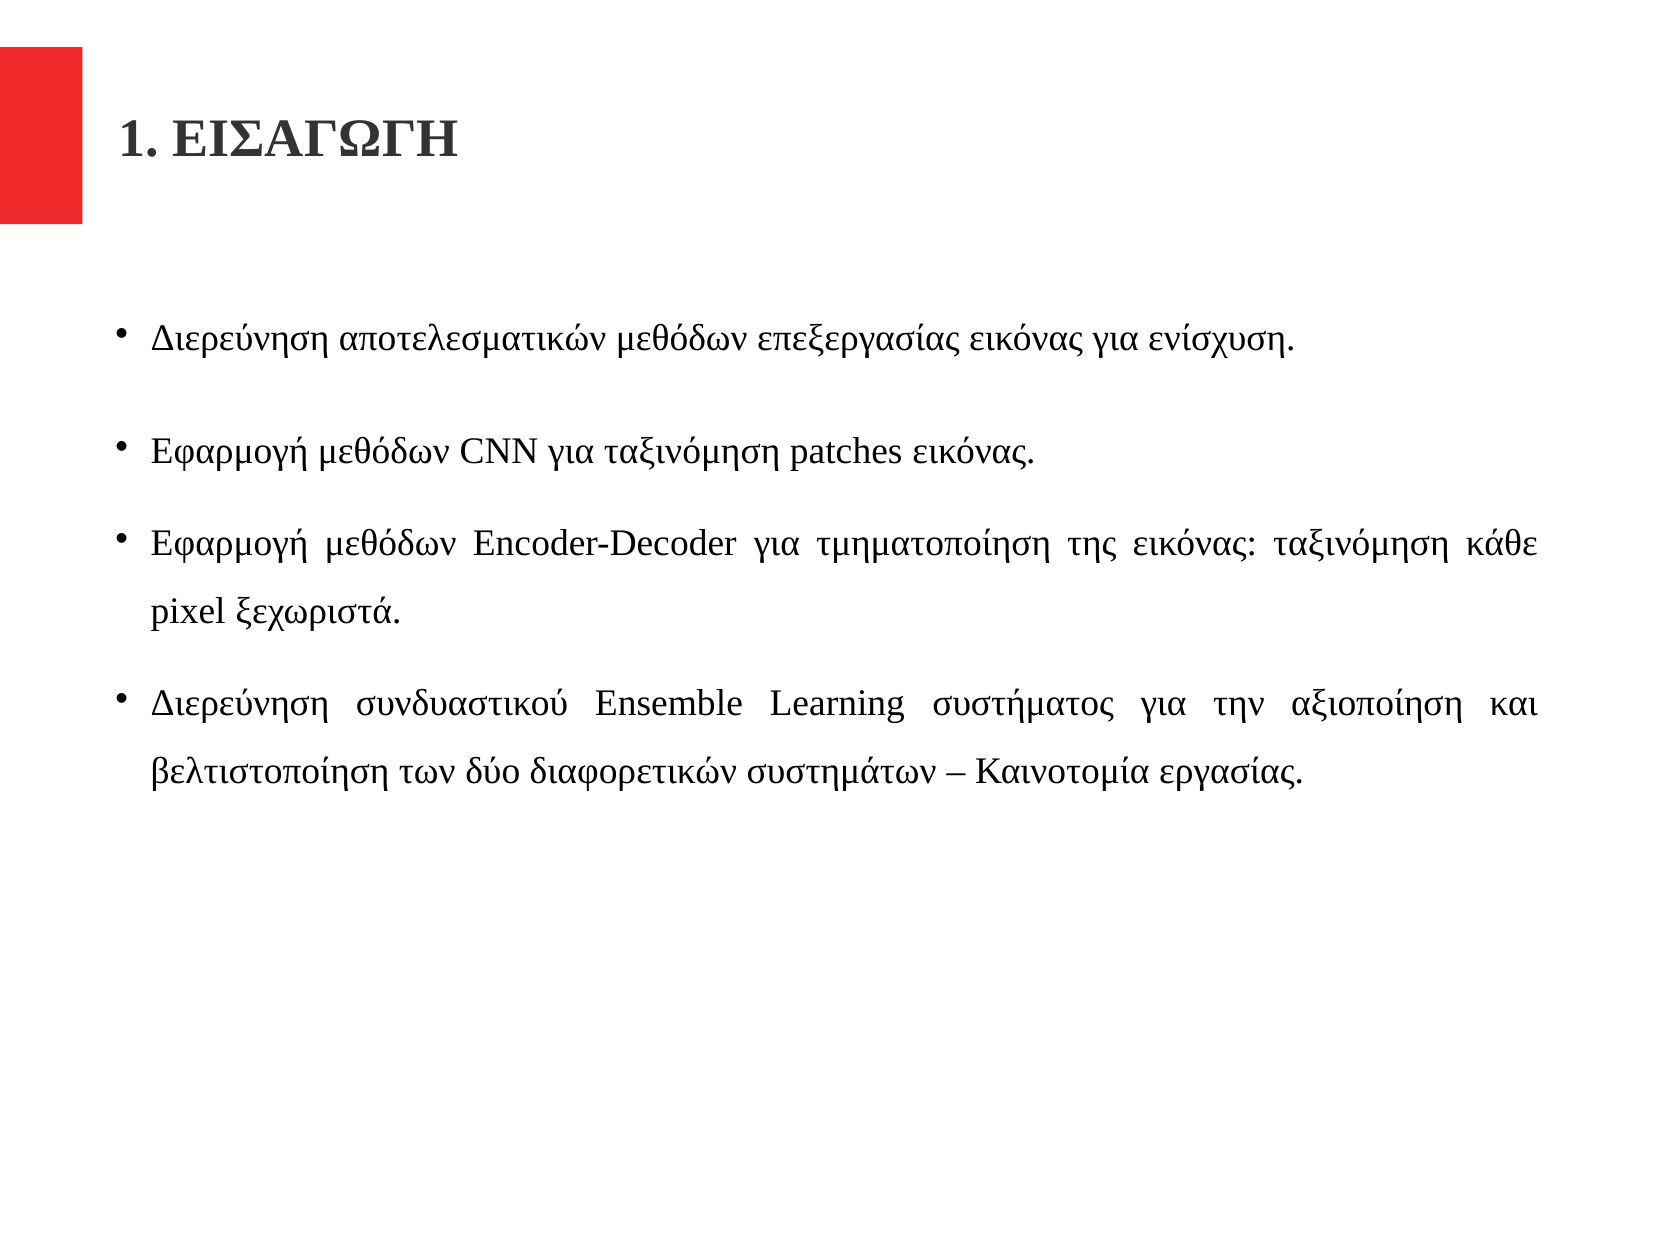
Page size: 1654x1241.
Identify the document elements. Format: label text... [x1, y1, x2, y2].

text_box 1. ΕΙΣΑΓΩΓΗ [118, 31, 1571, 239]
text_box Διερεύνηση αποτελεσματικών μεθόδων επεξεργασίας εικόνας για ενίσχυση. Εφαρμογή μεθόδων CNN για ταξινόμηση patches εικόνας. Εφαρμογή μεθόδων Encoder-Decoder για τμηματοποίηση της εικόνας: ταξινόμηση κάθε pixel ξεχωριστά. Διερεύνηση συνδυαστικού Ensemble Learning συστήματος για την αξιοποίηση και βελτιστοποίηση των δύο διαφορετικών συστημάτων – Καινοτομία εργασίας. [100, 238, 1554, 1155]
